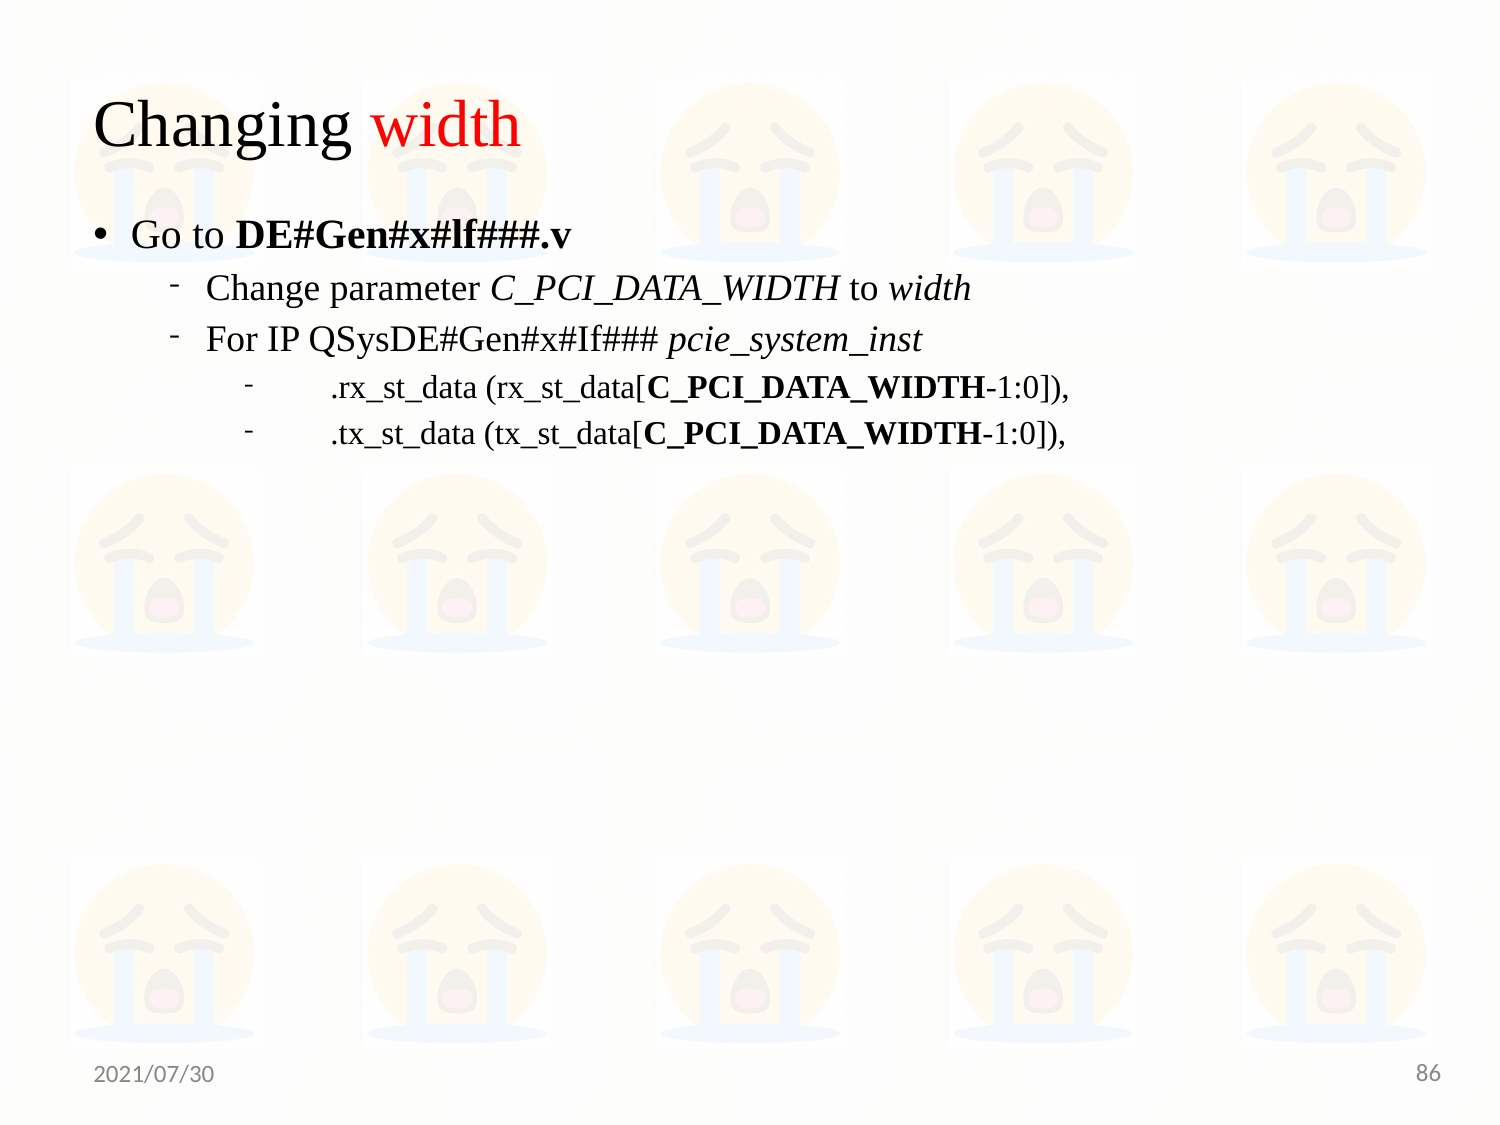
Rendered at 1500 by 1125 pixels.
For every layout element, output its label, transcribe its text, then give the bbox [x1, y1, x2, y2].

slide_number 86 [1118, 1041, 1457, 1101]
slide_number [78, 1042, 416, 1103]
list Go to DE#Gen#x#lf###.v Change parameter C_PCI_DATA_WIDTH to width For IP QSysDE#Gen#x#If### pcie_system_inst .rx_st_data (rx_st_data[C_PCI_DATA_WIDTH-1:0]), .tx_st_data (tx_st_data[C_PCI_DATA_WIDTH-1:0]), [78, 205, 1433, 1014]
title Changing width [78, 59, 1433, 190]
